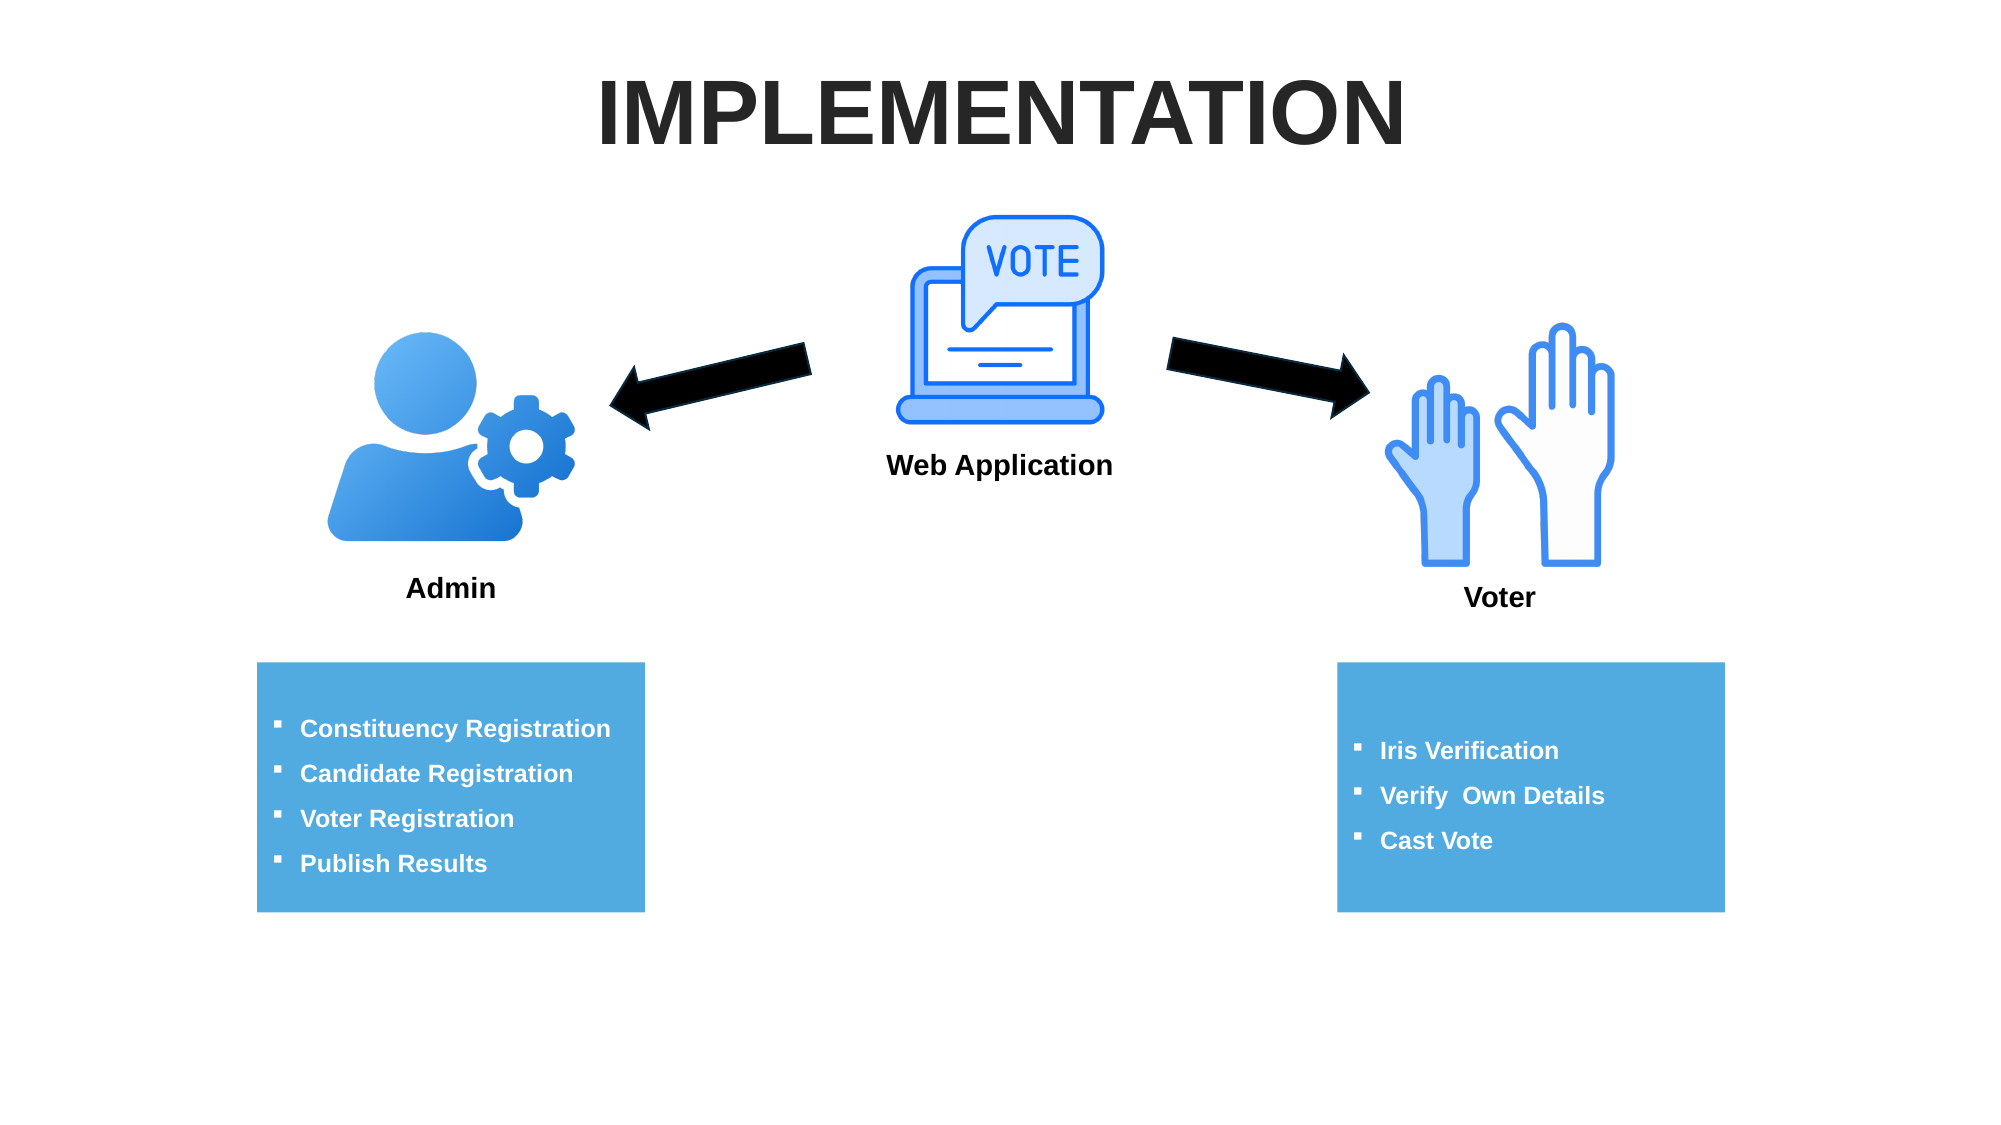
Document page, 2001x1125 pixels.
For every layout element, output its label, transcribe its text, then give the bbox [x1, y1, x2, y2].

text_box Constituency Registration Candidate Registration Voter Registration Publish Results [256, 661, 646, 913]
text_box Voter [1350, 571, 1650, 622]
picture [893, 212, 1107, 427]
text_box Admin [301, 562, 601, 613]
text_box Web Application [850, 439, 1150, 489]
text_box [1166, 336, 1371, 420]
text_box Iris Verification Verify Own Details Cast Vote [1336, 661, 1726, 913]
picture [324, 310, 578, 563]
picture [1374, 319, 1625, 570]
text_box [609, 341, 813, 432]
list IMPLEMENTATION [53, 55, 1952, 175]
